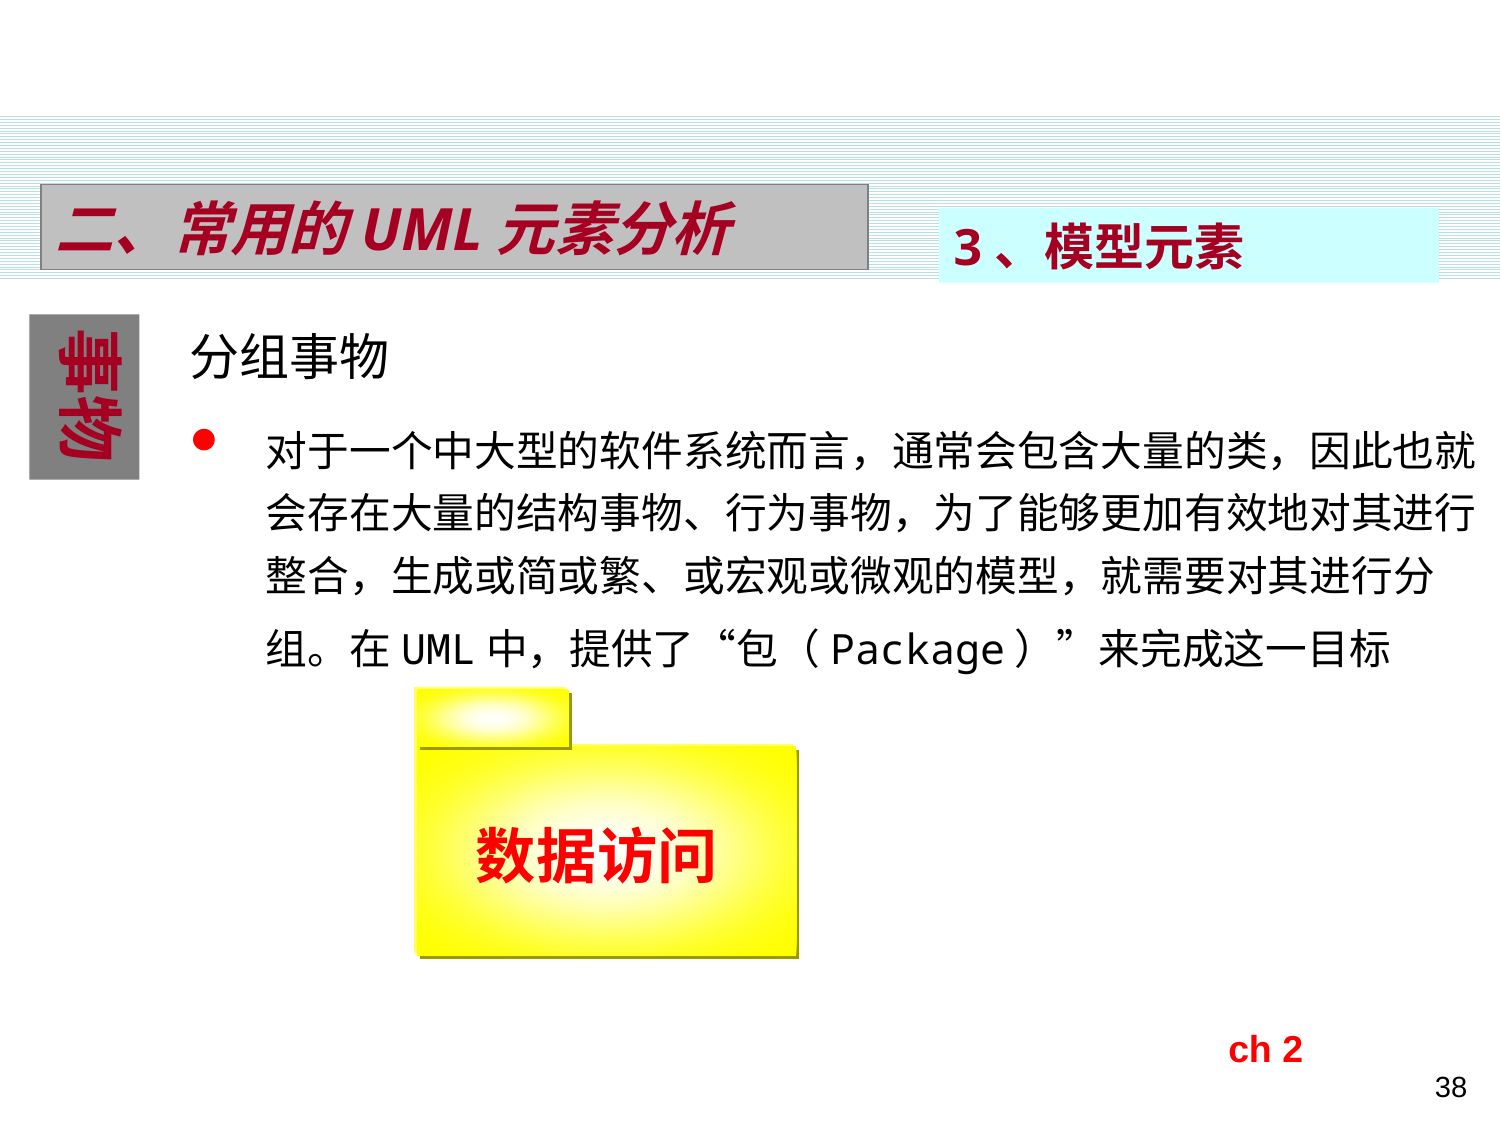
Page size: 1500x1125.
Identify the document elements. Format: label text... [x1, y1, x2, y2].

text_box 对于一个中大型的软件系统而言，通常会包含大量的类，因此也就会存在大量的结构事物、行为事物，为了能够更加有效地对其进行整合，生成或简或繁、或宏观或微观的模型，就需要对其进行分组。在UML中，提供了“包（Package）”来完成这一目标 [176, 404, 1500, 500]
slide_number 38 [1131, 1060, 1483, 1118]
text_box 3、模型元素 [939, 207, 1439, 283]
text_box 分组事物 [174, 299, 1074, 393]
text_box 二、常用的UML元素分析 [41, 184, 869, 270]
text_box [407, 680, 810, 970]
text_box 事物 [29, 314, 140, 480]
text_box 对于一个中大型的软件系统而言，通常会包含大量的类，因此也就会存在大量的结构事物、行为事物，为了能够更加有效地对其进行整合，生成或简或繁、或宏观或微观的模型，就需要对其进行分组。在UML中，提供了“包（Package）”来完成这一目标 [176, 521, 1500, 913]
text_box 对于一个中大型的软件系统而言，通常会包含大量的类，因此也就会存在大量的结构事物、行为事物，为了能够更加有效地对其进行整合，生成或简或繁、或宏观或微观的模型，就需要对其进行分组。在UML中，提供了“包（Package）”来完成这一目标 [176, 501, 1500, 520]
text_box ch 2 [1213, 1017, 1401, 1078]
